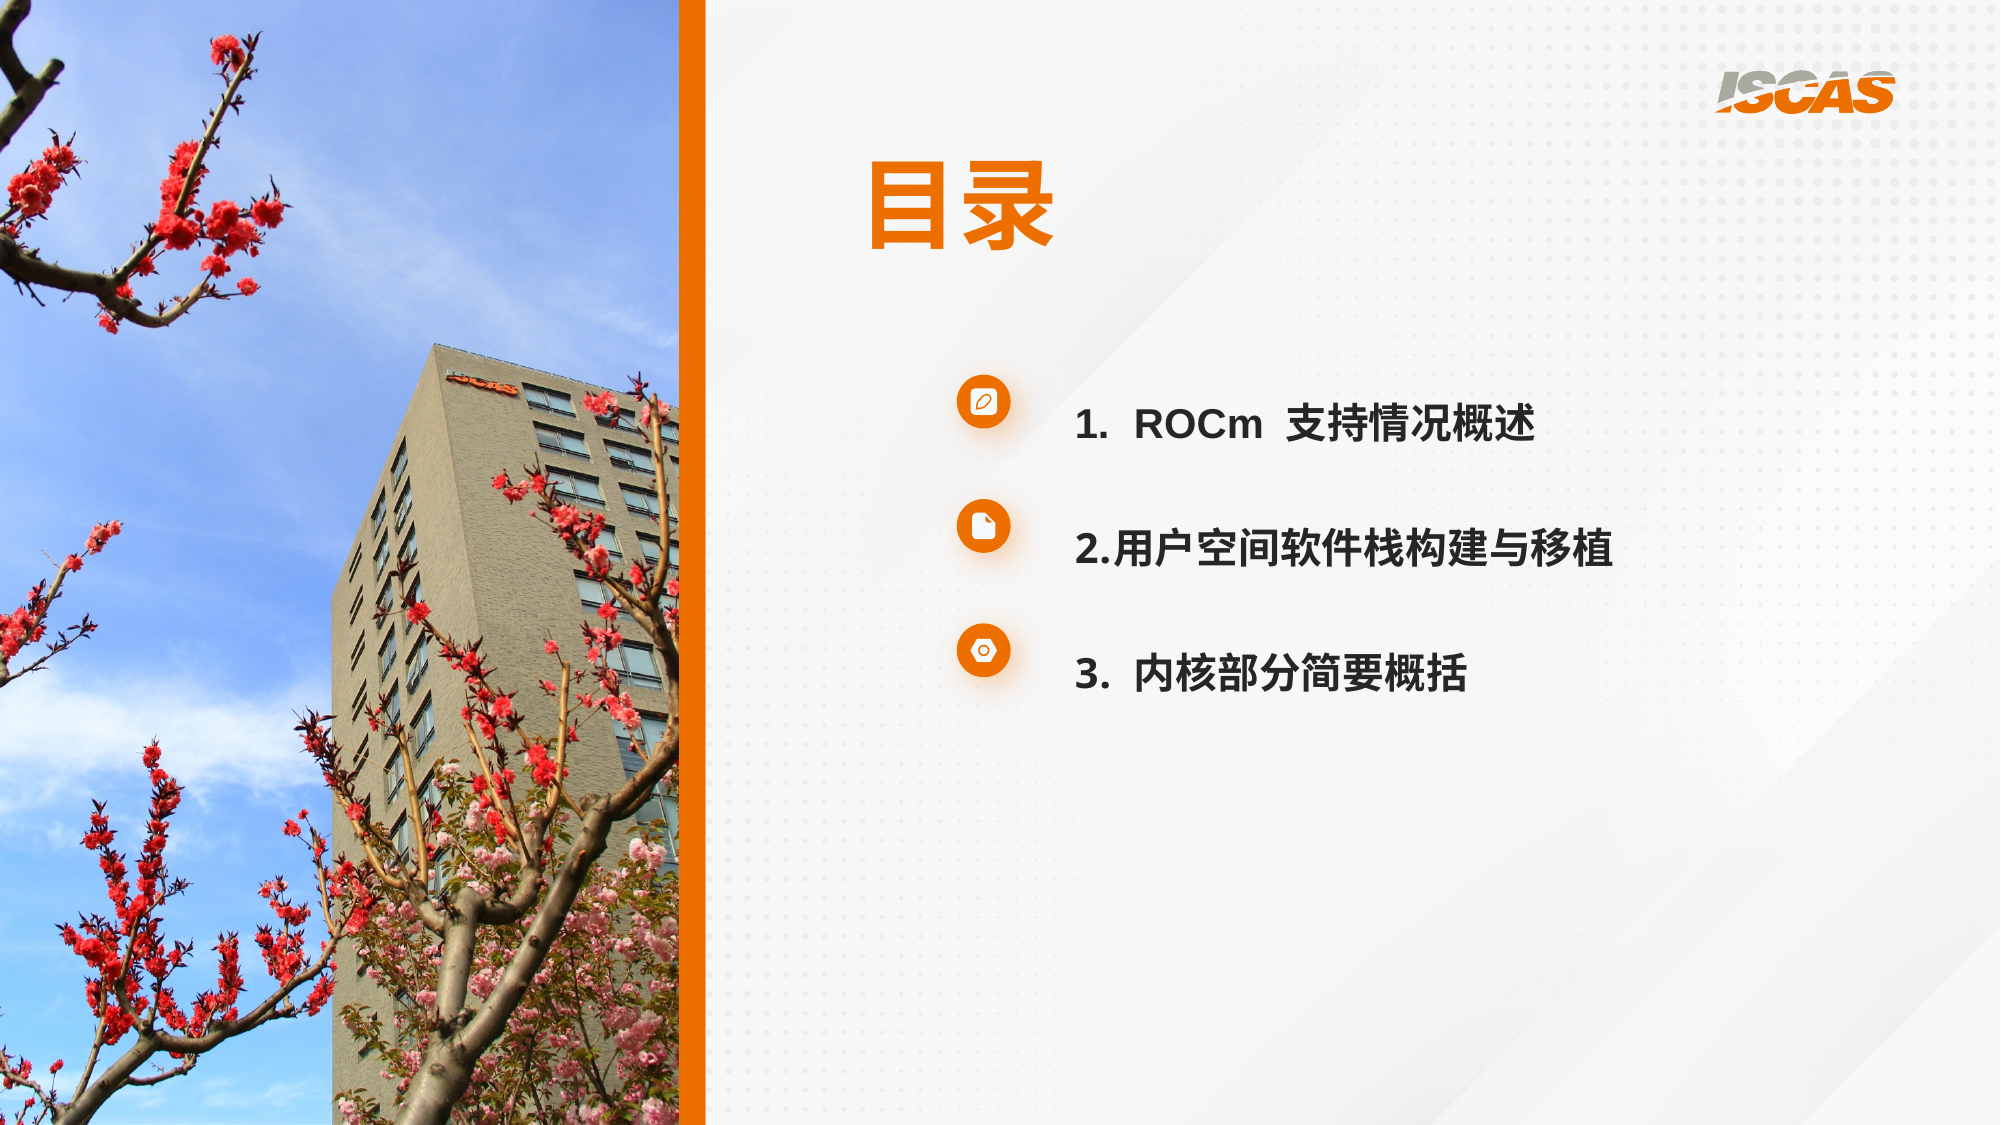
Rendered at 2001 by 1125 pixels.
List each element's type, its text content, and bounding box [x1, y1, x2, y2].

list ROCm 支持情况概述 用户空间软件栈构建与移植 内核部分简要概括 [1060, 314, 1990, 963]
picture [0, 0, 680, 1125]
title 目录 [843, 147, 1527, 272]
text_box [956, 374, 1012, 429]
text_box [956, 622, 1012, 678]
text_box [956, 498, 1012, 554]
text_box [680, 0, 707, 1125]
